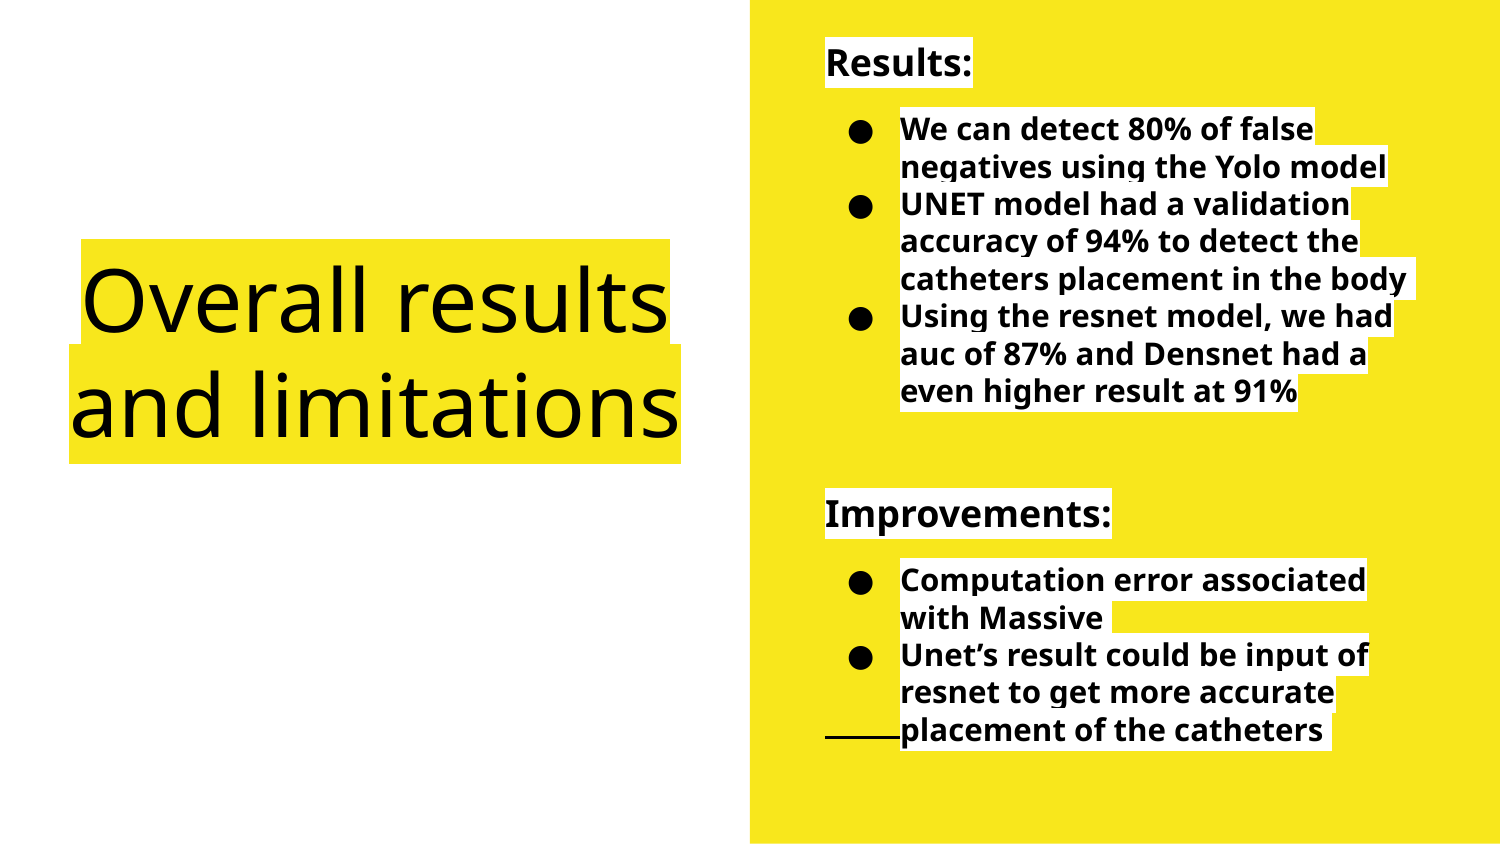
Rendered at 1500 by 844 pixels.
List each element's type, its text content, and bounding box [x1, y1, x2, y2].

list Results: We can detect 80% of false negatives using the Yolo model UNET model had a validation accuracy of 94% to detect the catheters placement in the body Using the resnet model, we had auc of 87% and Densnet had a even higher result at 91% Improvements: Computation error associated with Massive Unet’s result could be input of resnet to get more accurate placement of the catheters [810, 17, 1440, 776]
title Overall results and limitations [43, 177, 708, 471]
